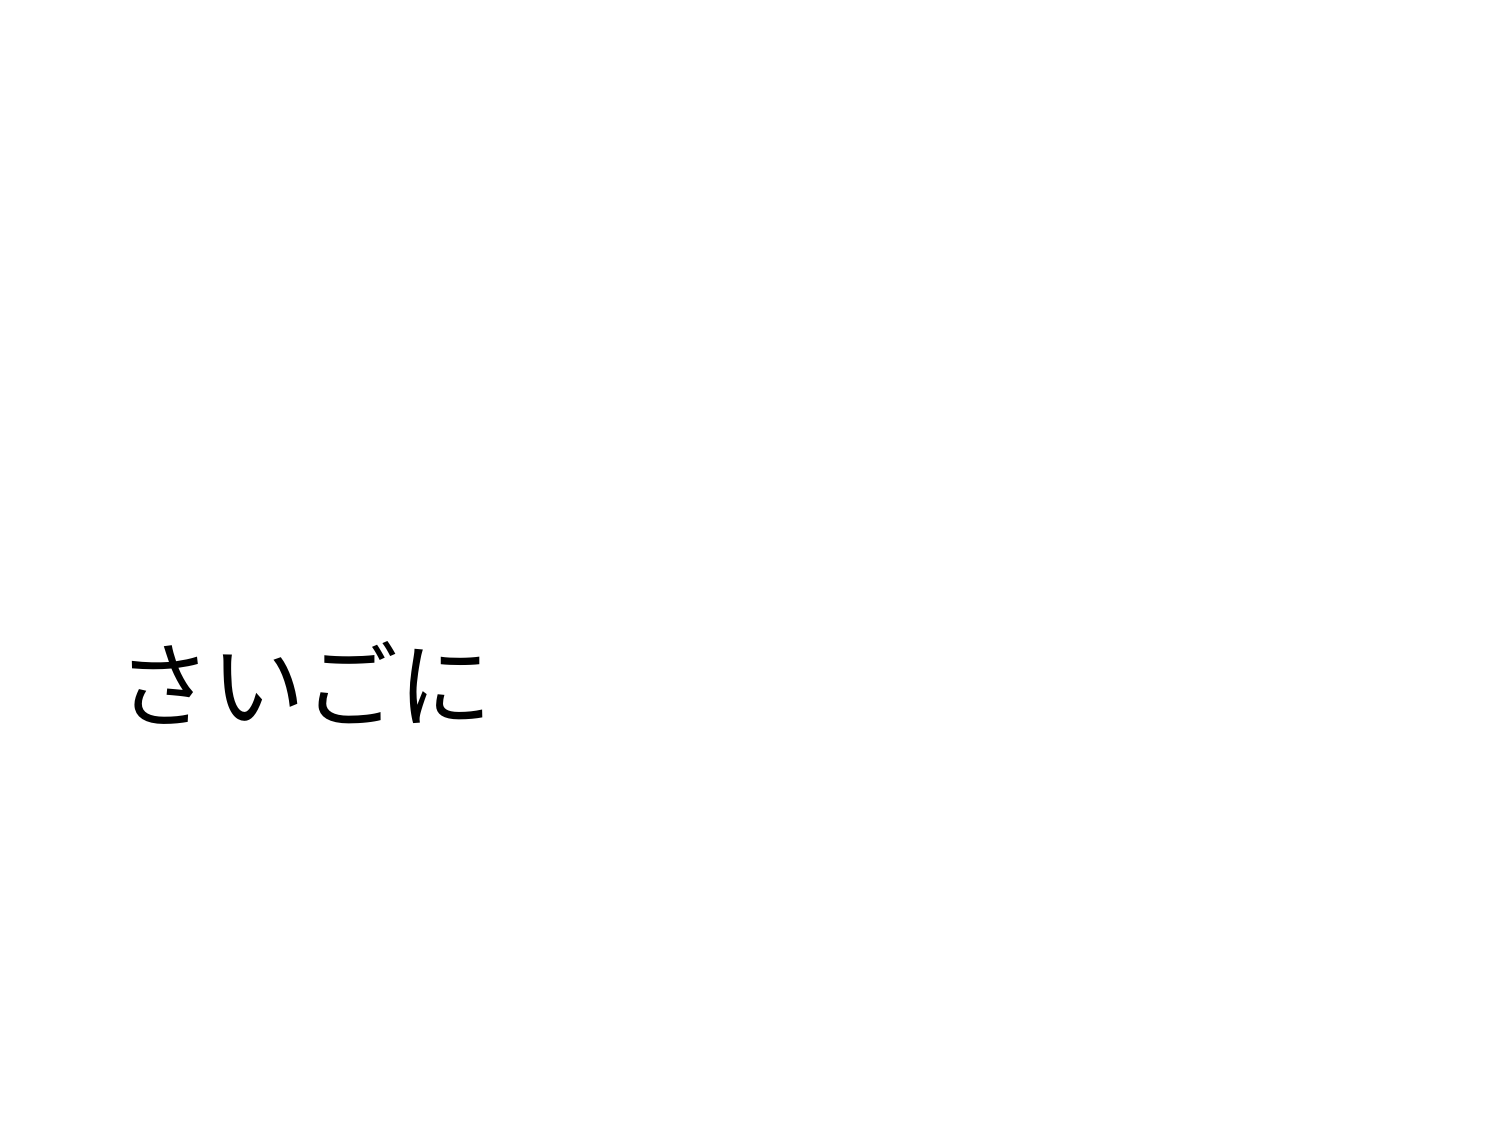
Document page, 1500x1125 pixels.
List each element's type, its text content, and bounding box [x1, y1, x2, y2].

title さいごに [102, 280, 1397, 749]
